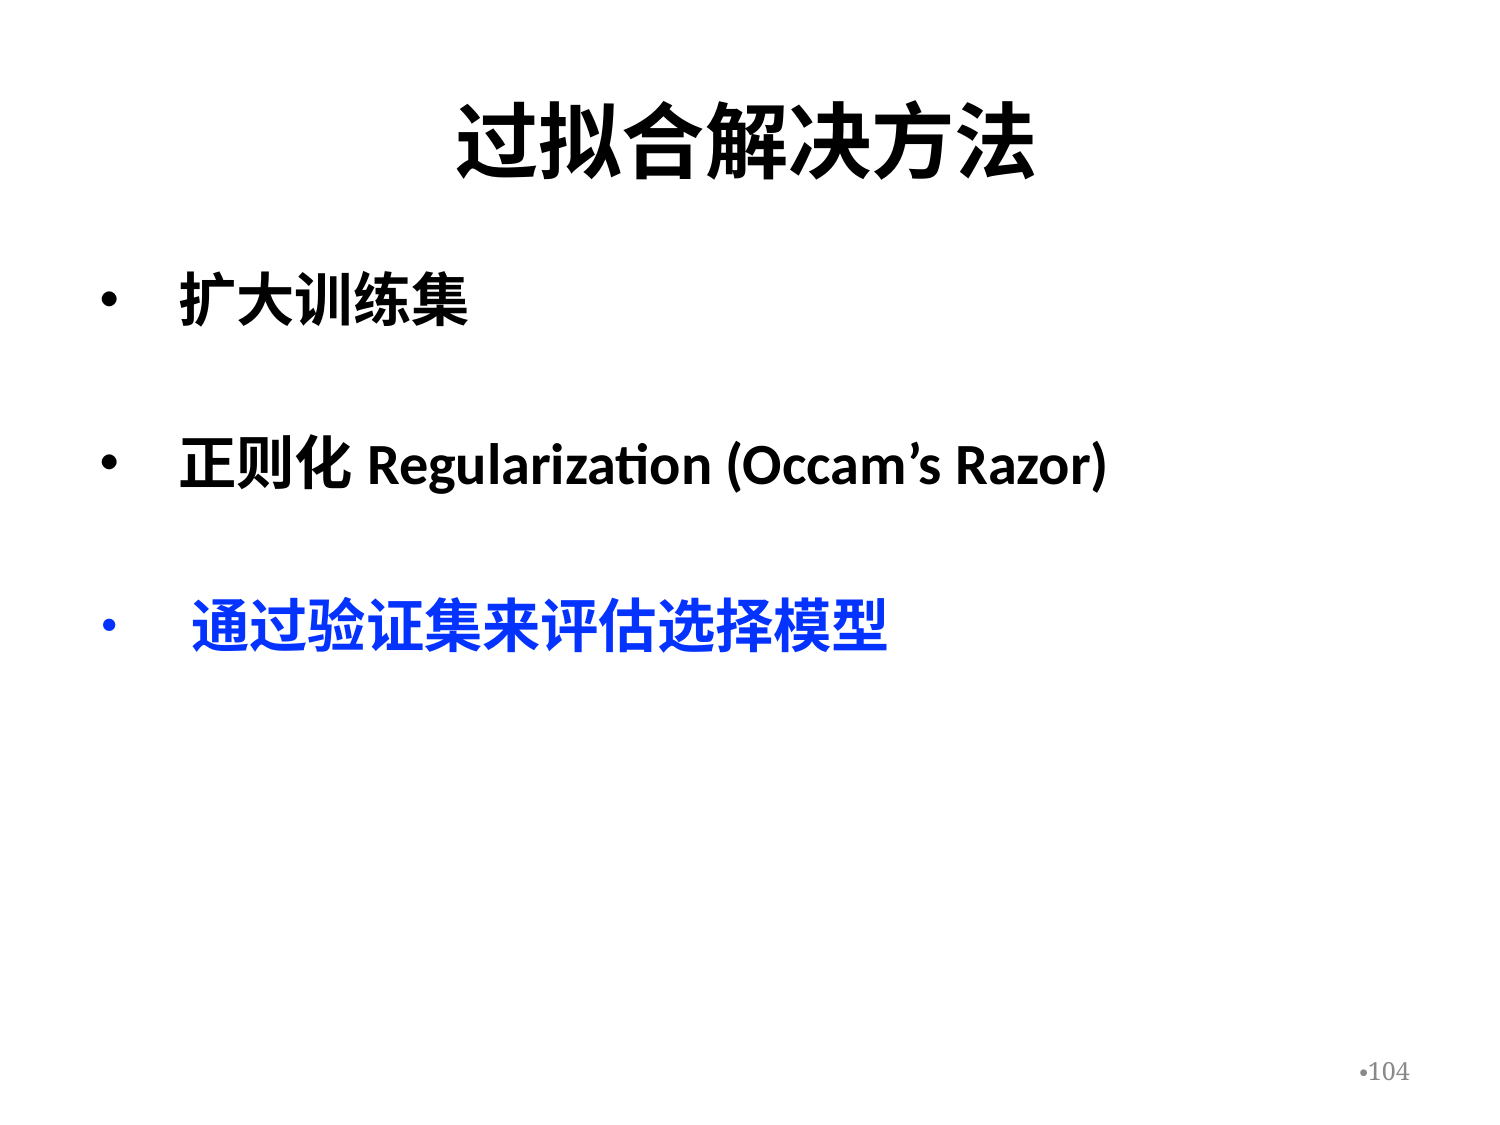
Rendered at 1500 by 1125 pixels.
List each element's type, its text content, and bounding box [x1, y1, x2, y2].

slide_number 104 [1074, 1042, 1425, 1103]
title 过拟合解决方法 [15, 45, 1478, 233]
list • 扩大训练集 • 正则化Regularization (Occam’s Razor) • 通过验证集来评估选择模型 [64, 255, 1459, 998]
